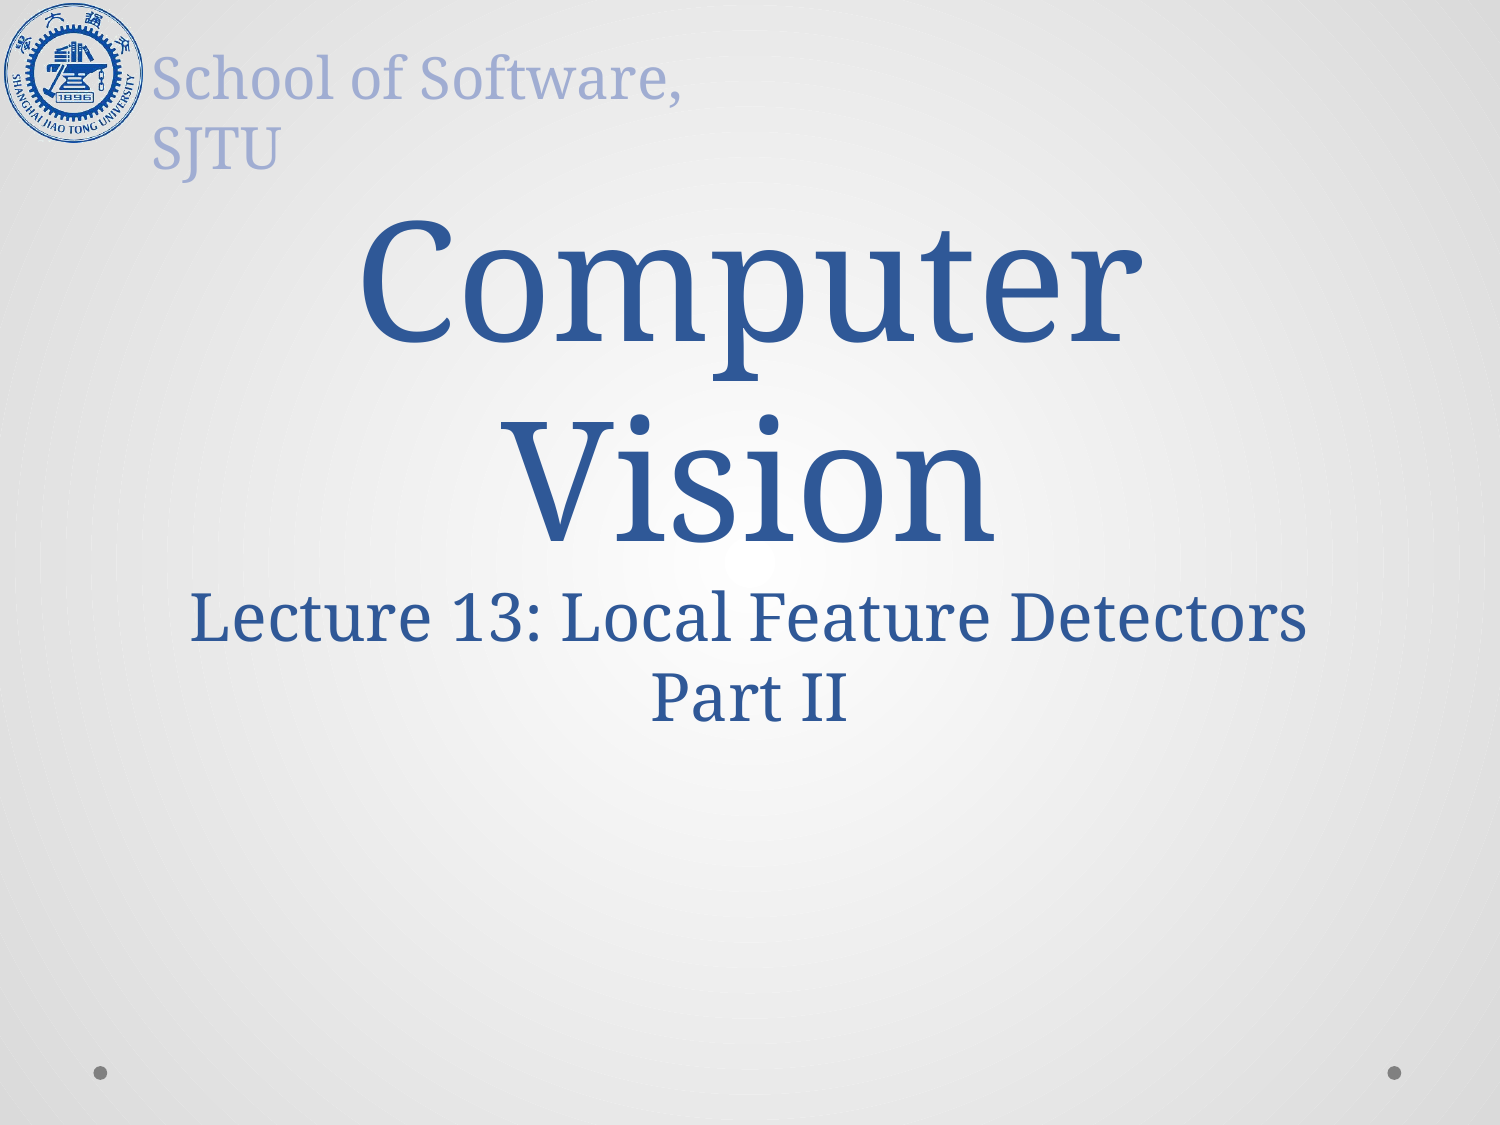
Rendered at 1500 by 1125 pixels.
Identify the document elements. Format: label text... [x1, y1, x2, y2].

text_box School of Software, SJTU [137, 33, 815, 189]
title Computer Vision Lecture 13: Local Feature Detectors Part II [112, 210, 1388, 742]
picture [0, 0, 146, 145]
